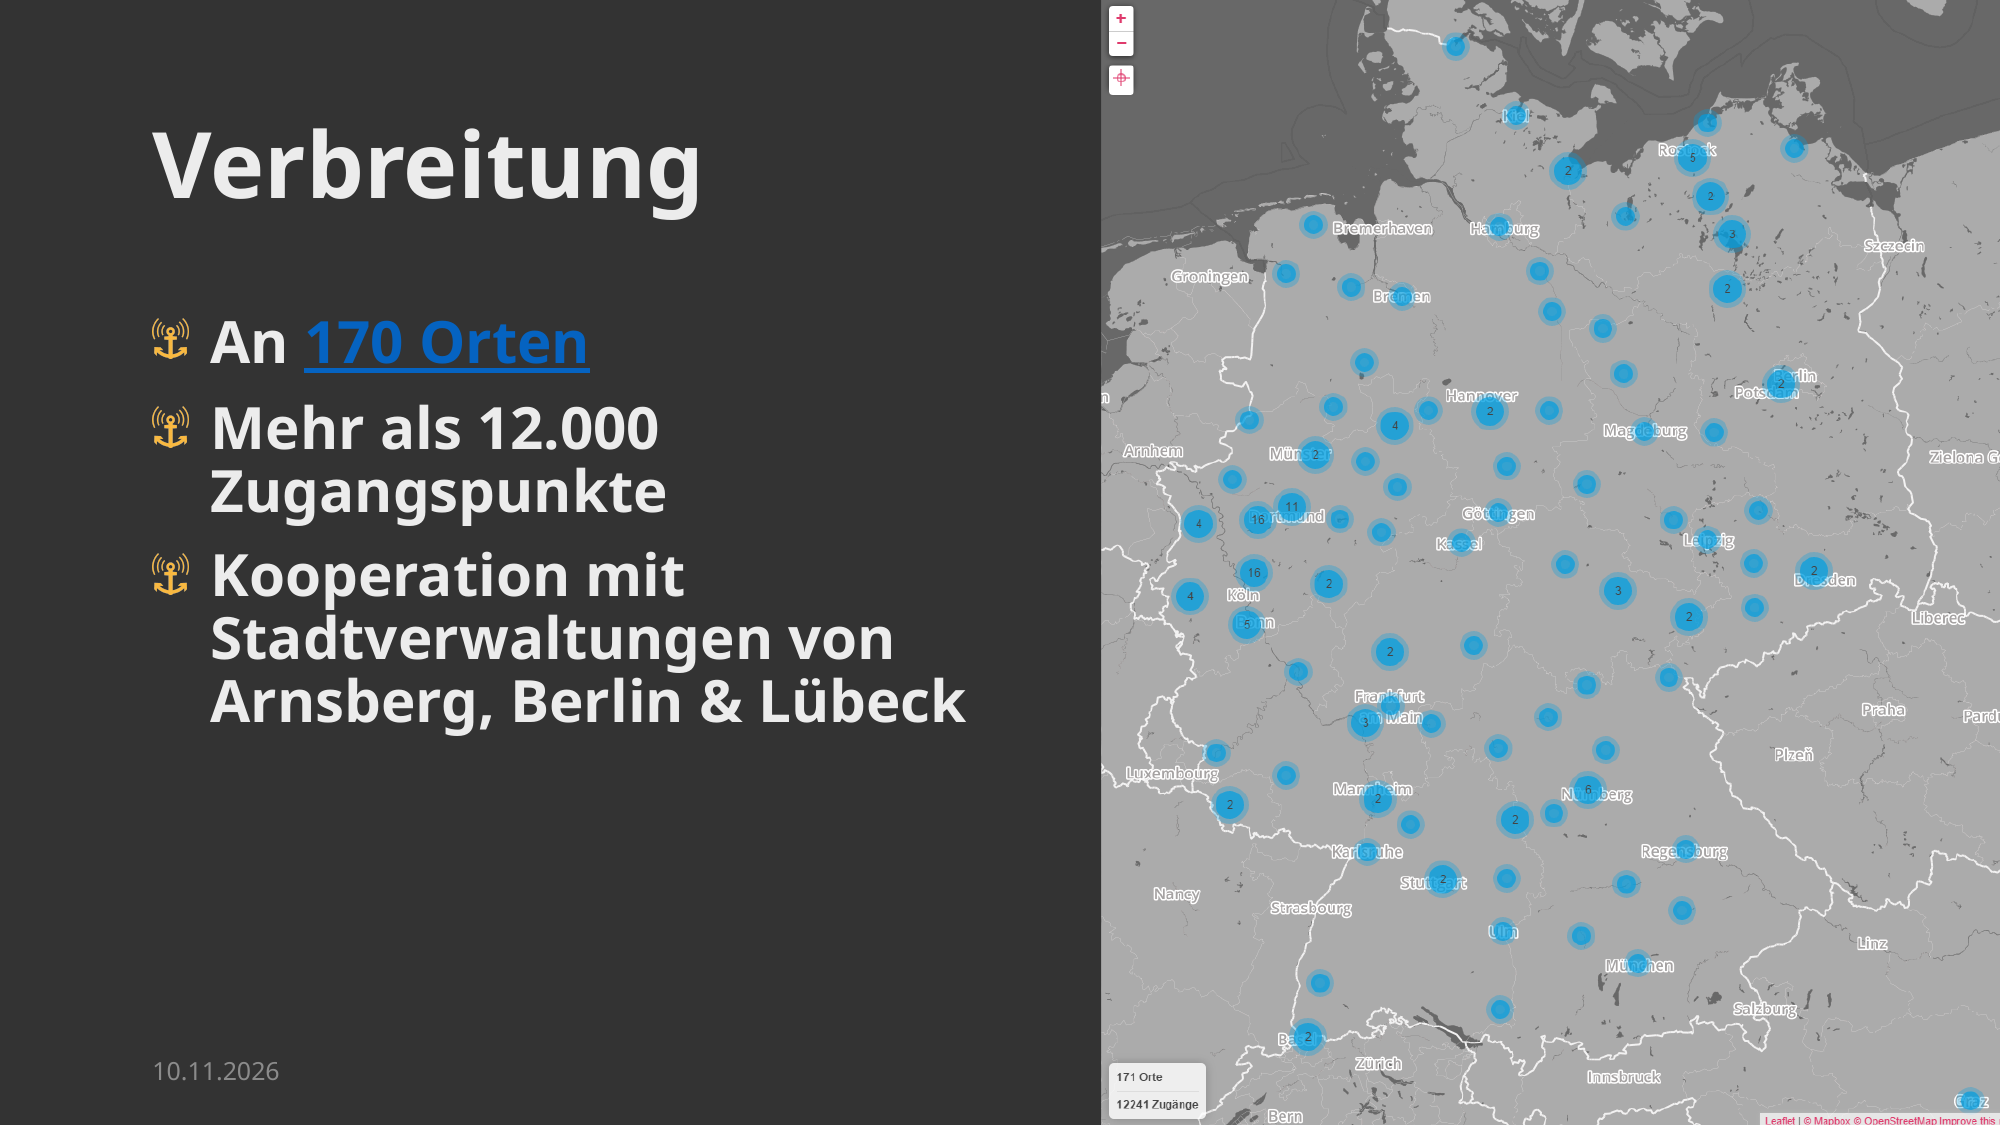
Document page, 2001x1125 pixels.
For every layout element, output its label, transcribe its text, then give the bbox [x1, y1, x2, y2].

title Verbreitung [137, 59, 1101, 278]
picture [152, 406, 189, 448]
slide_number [137, 1042, 588, 1103]
picture [152, 553, 189, 595]
picture [152, 318, 189, 359]
list An 170 Orten Mehr als 12.000 Zugangspunkte Kooperation mit Stadtverwaltungen von Arnsberg, Berlin & Lübeck [137, 299, 1101, 1014]
picture [1101, 0, 2000, 1125]
